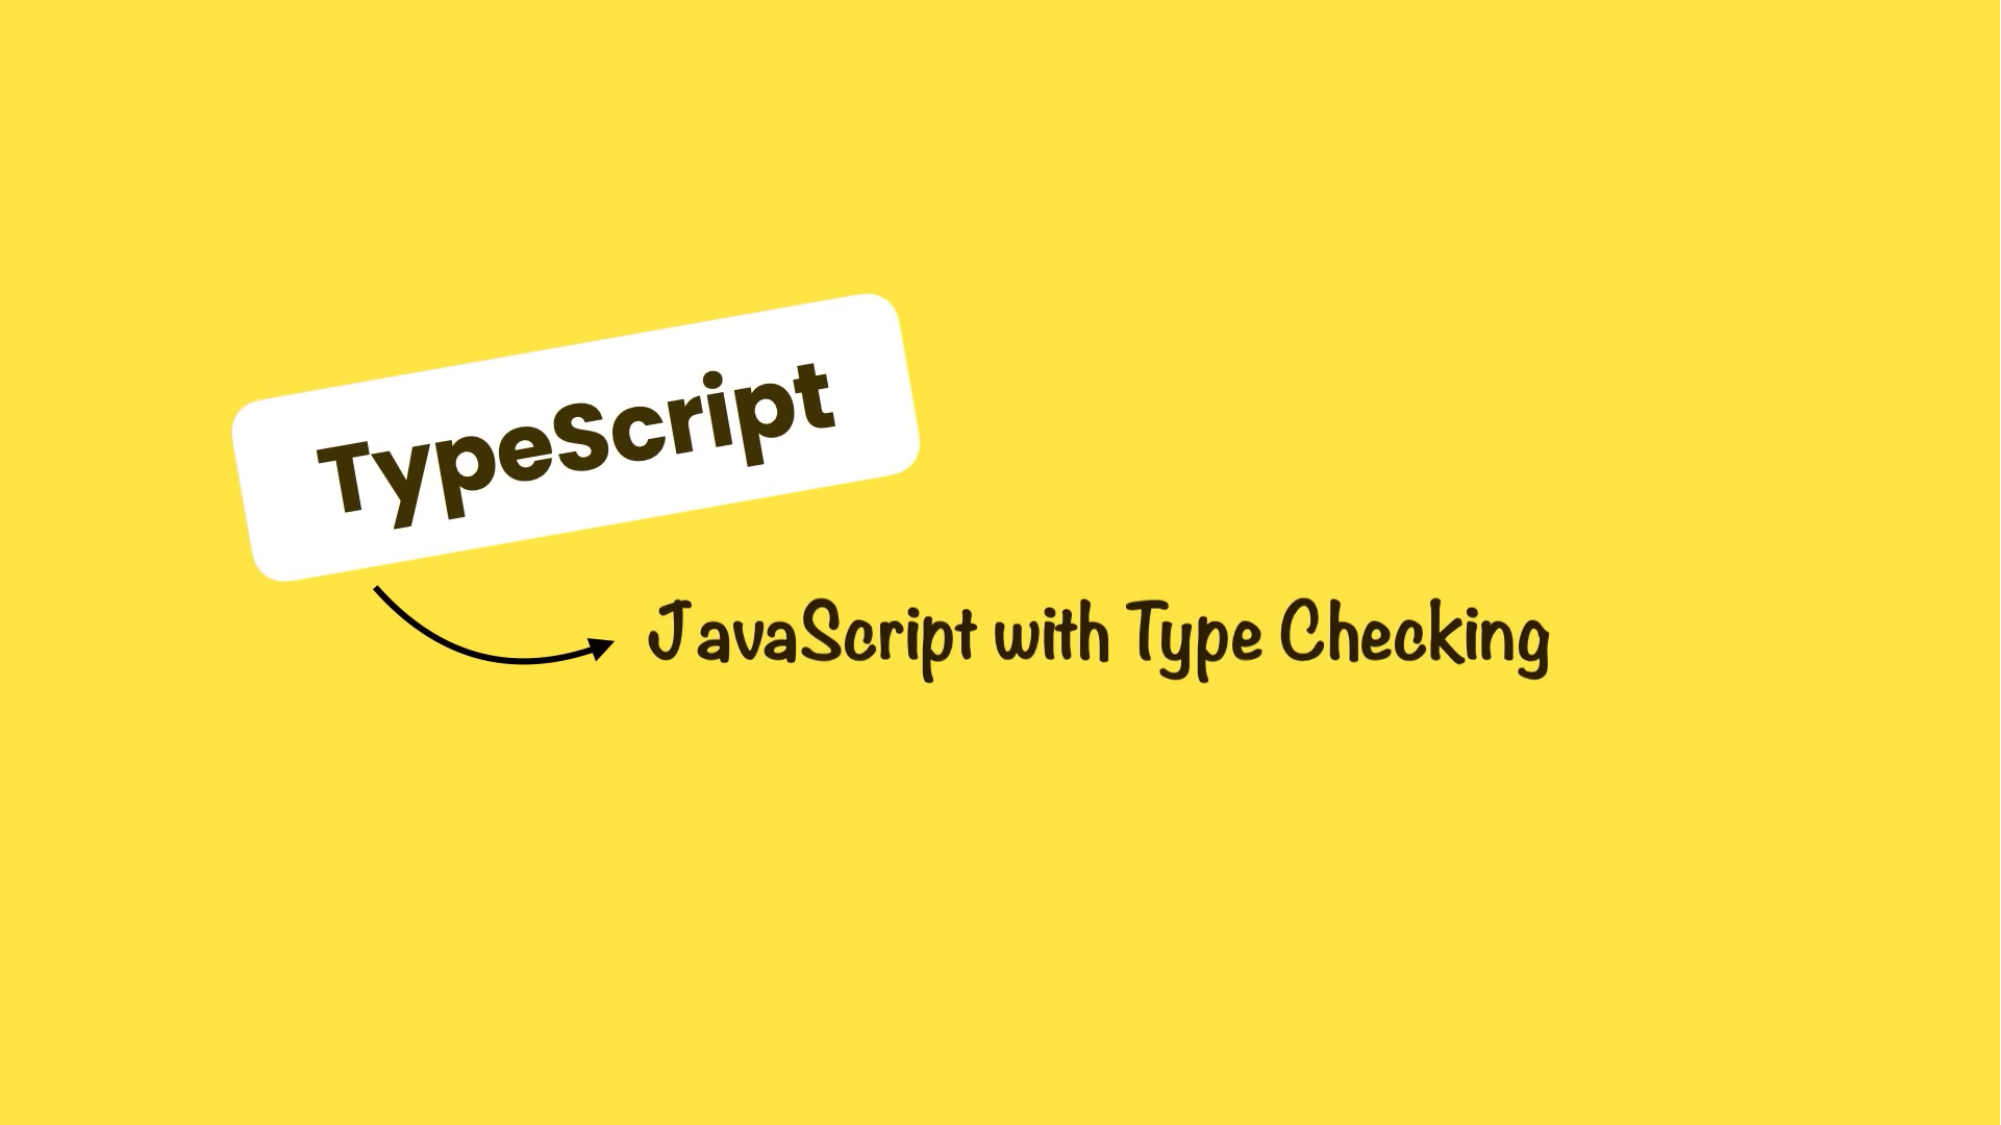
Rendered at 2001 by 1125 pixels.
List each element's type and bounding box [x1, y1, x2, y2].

list [0, 0, 2000, 1125]
